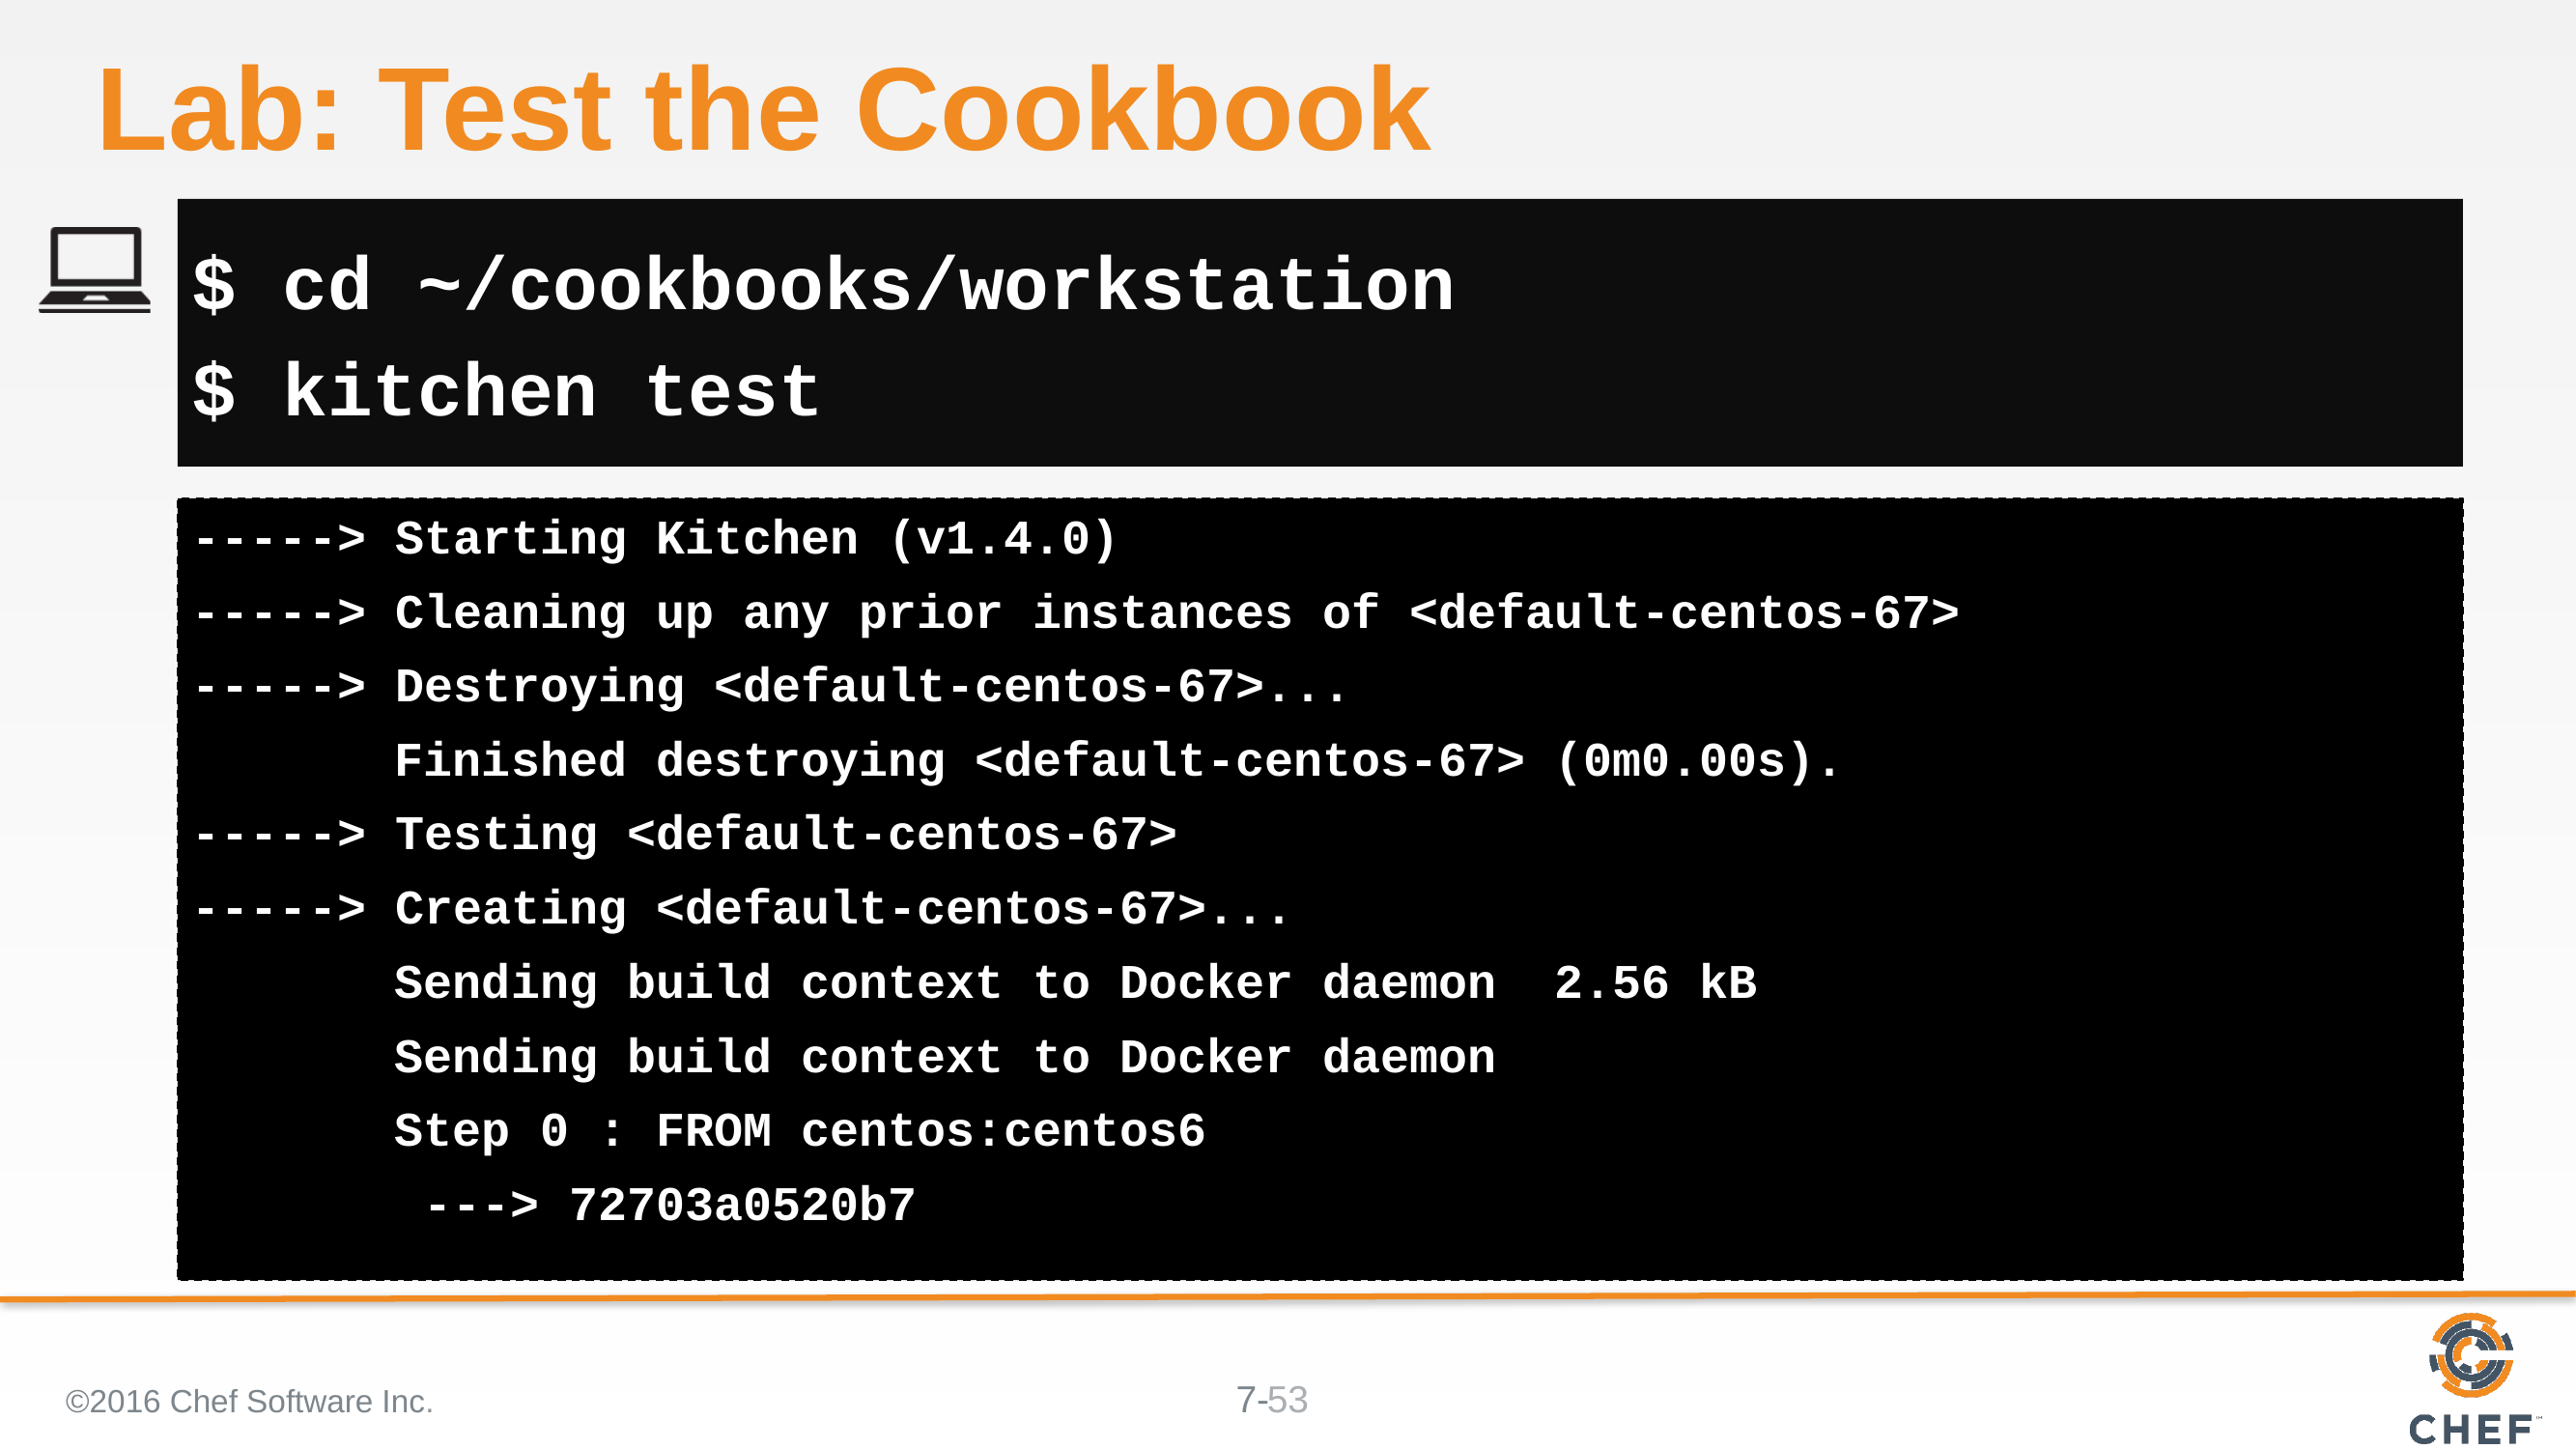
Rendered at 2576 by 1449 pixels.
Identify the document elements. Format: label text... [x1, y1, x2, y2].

list $ cd ~/cookbooks/workstation $ kitchen test [177, 198, 2463, 467]
slide_number 53 [998, 1359, 1578, 1437]
picture [2399, 1297, 2550, 1449]
list -----> Starting Kitchen (v1.4.0) -----> Cleaning up any prior instances of <default-centos-67> -----> Destroying <default-centos-67>... Finished destroying <default-centos-67> (0m0.00s). -----> Testing <default-centos-67> -----> Creating <default-centos-67>... Sending build context to Docker daemon 2.56 kB Sending build context to Docker daemon Step 0 : FROM centos:centos6 ---> 72703a0520b7 [177, 497, 2464, 1281]
footer ©2016 Chef Software Inc. [51, 1359, 952, 1440]
title Lab: Test the Cookbook [96, 48, 2463, 180]
